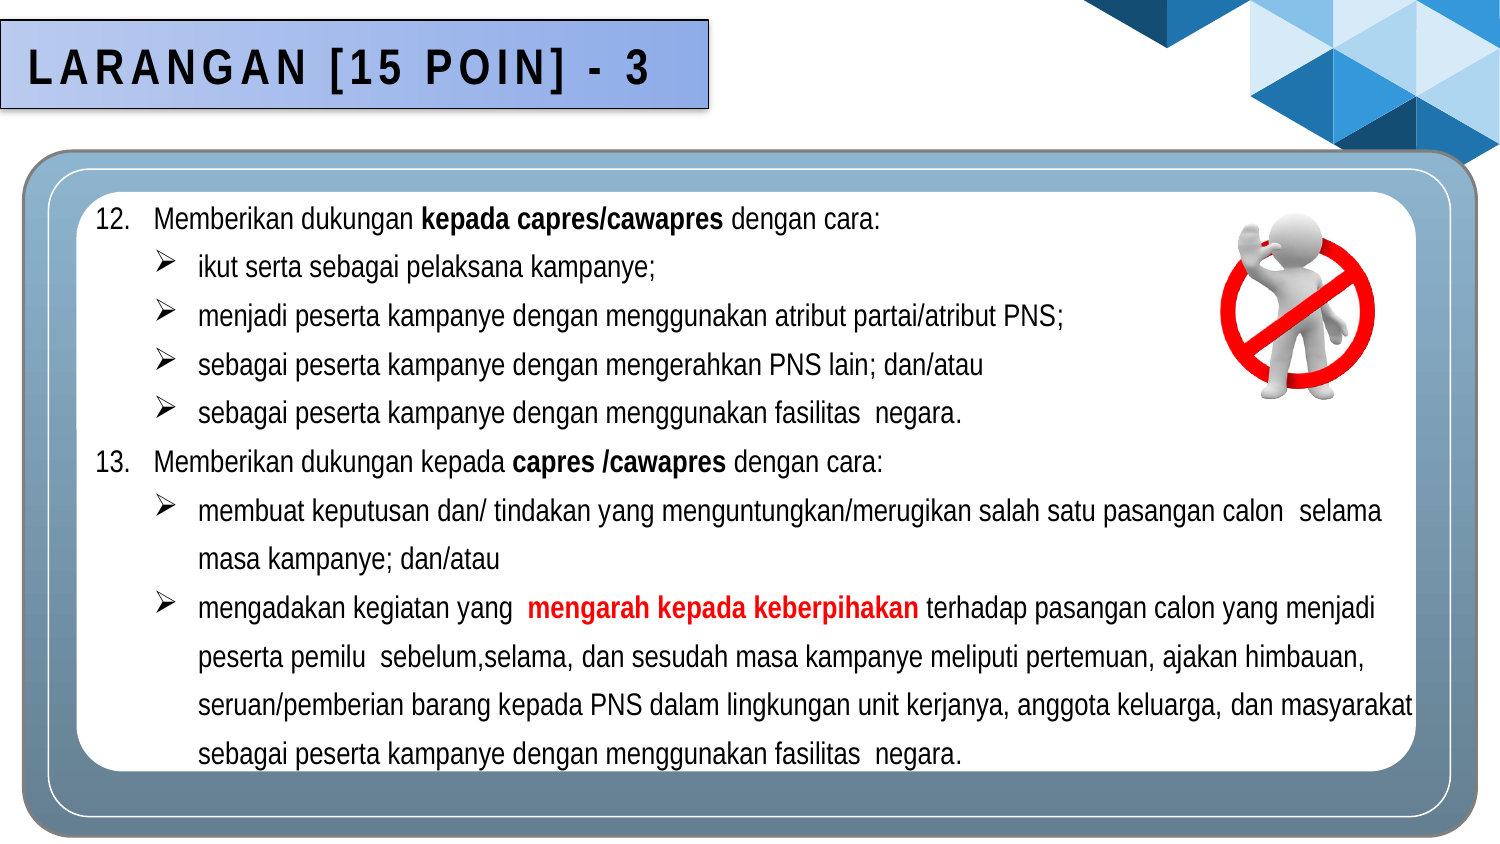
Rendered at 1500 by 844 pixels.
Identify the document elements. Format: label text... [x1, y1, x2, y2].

picture [1176, 189, 1414, 427]
text_box LARANGAN [15 POIN] - 3 [0, 19, 709, 109]
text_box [23, 150, 1477, 837]
